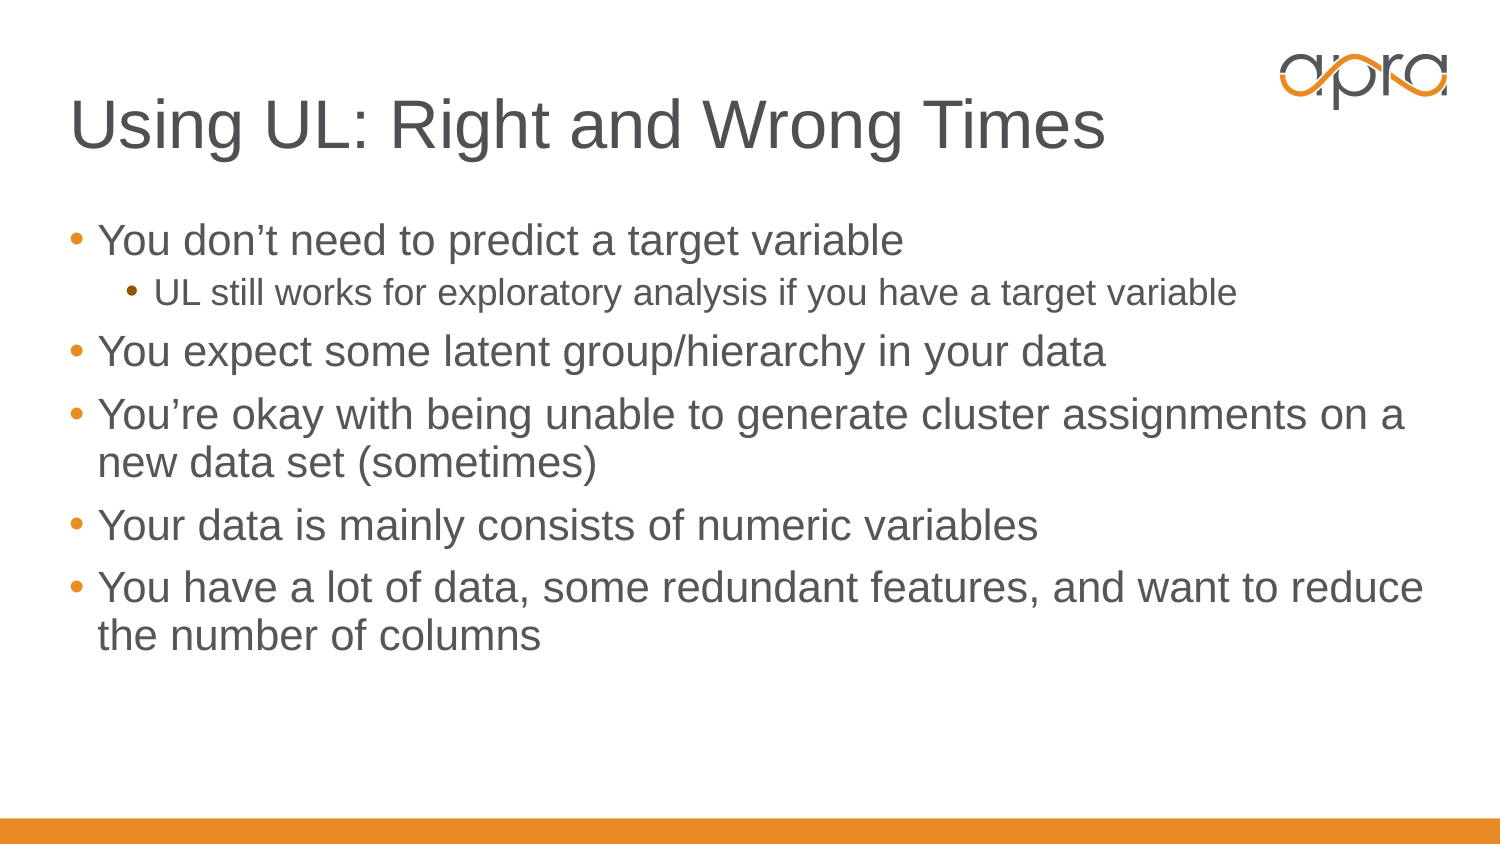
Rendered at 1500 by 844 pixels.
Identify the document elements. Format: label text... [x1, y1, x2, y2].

title Using UL: Right and Wrong Times [54, 44, 1446, 208]
list You don’t need to predict a target variable UL still works for exploratory analysis if you have a target variable You expect some latent group/hierarchy in your data You’re okay with being unable to generate cluster assignments on a new data set (sometimes) Your data is mainly consists of numeric variables You have a lot of data, some redundant features, and want to reduce the number of columns [54, 210, 1446, 795]
picture [0, 0, 1500, 844]
